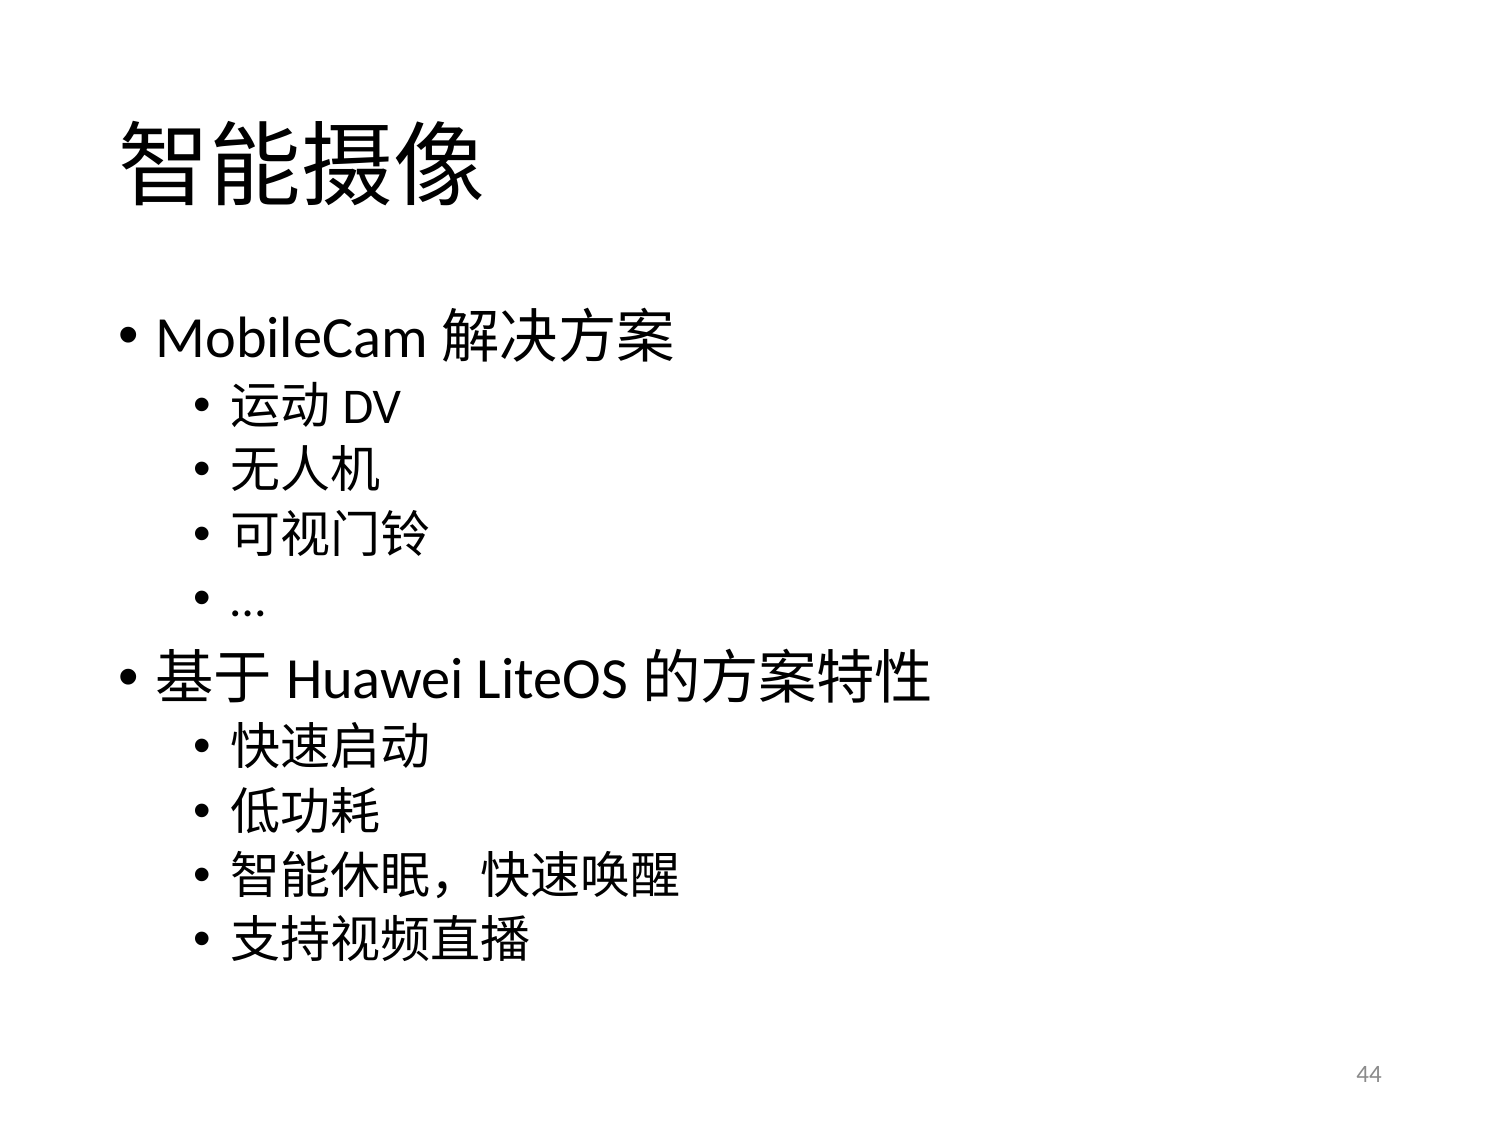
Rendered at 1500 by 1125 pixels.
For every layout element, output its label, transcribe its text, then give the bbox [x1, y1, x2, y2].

list MobileCam解决方案 运动DV 无人机 可视门铃 … 基于Huawei LiteOS的方案特性 快速启动 低功耗 智能休眠，快速唤醒 支持视频直播 [103, 299, 1397, 1014]
slide_number 44 [1059, 1042, 1397, 1103]
title 智能摄像 [103, 59, 1397, 278]
